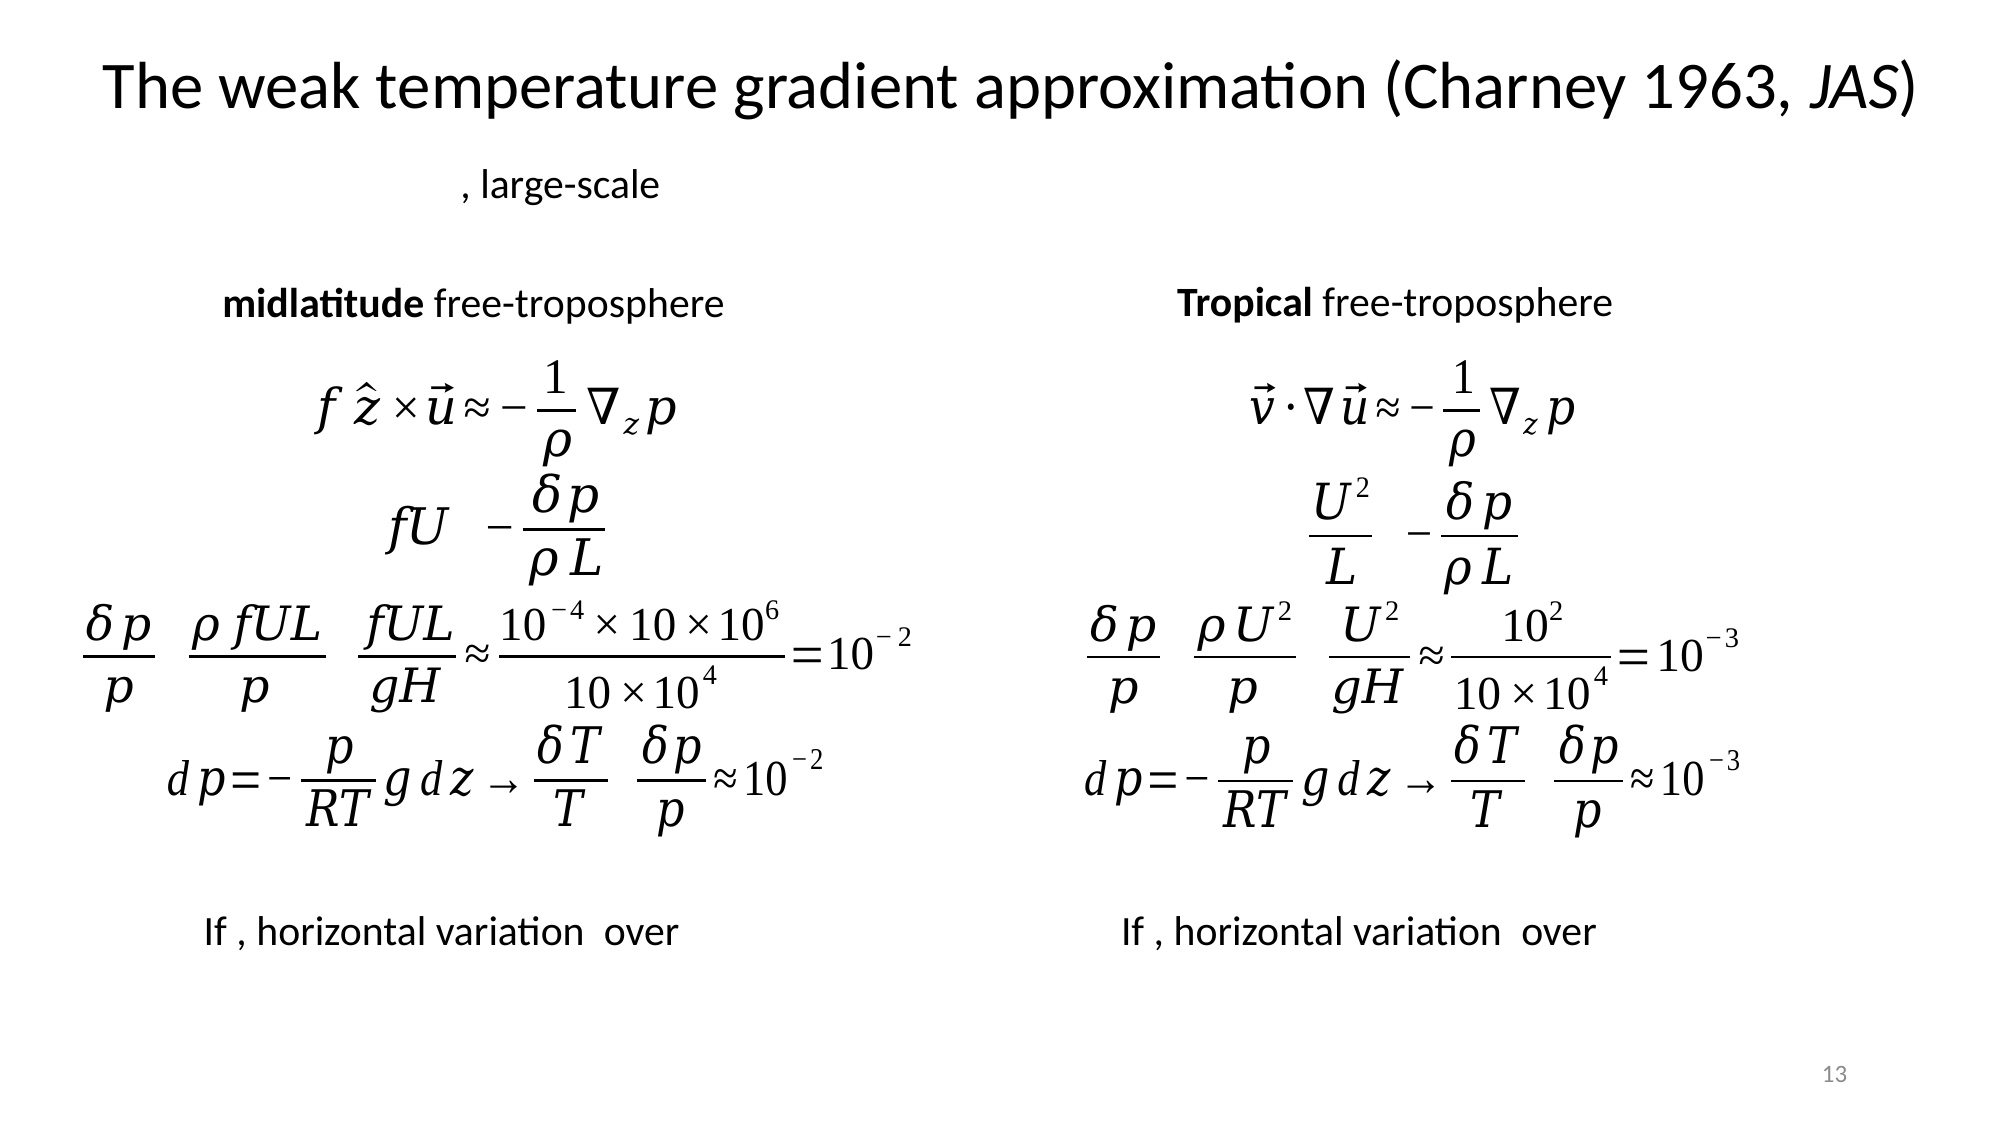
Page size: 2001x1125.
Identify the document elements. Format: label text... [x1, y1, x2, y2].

text_box Tropical free-troposphere [1162, 267, 1663, 333]
slide_number 13 [1412, 1042, 1863, 1103]
text_box The weak temperature gradient approximation (Charney 1963, JAS) [87, 34, 1972, 129]
text_box midlatitude free-troposphere [207, 268, 783, 334]
